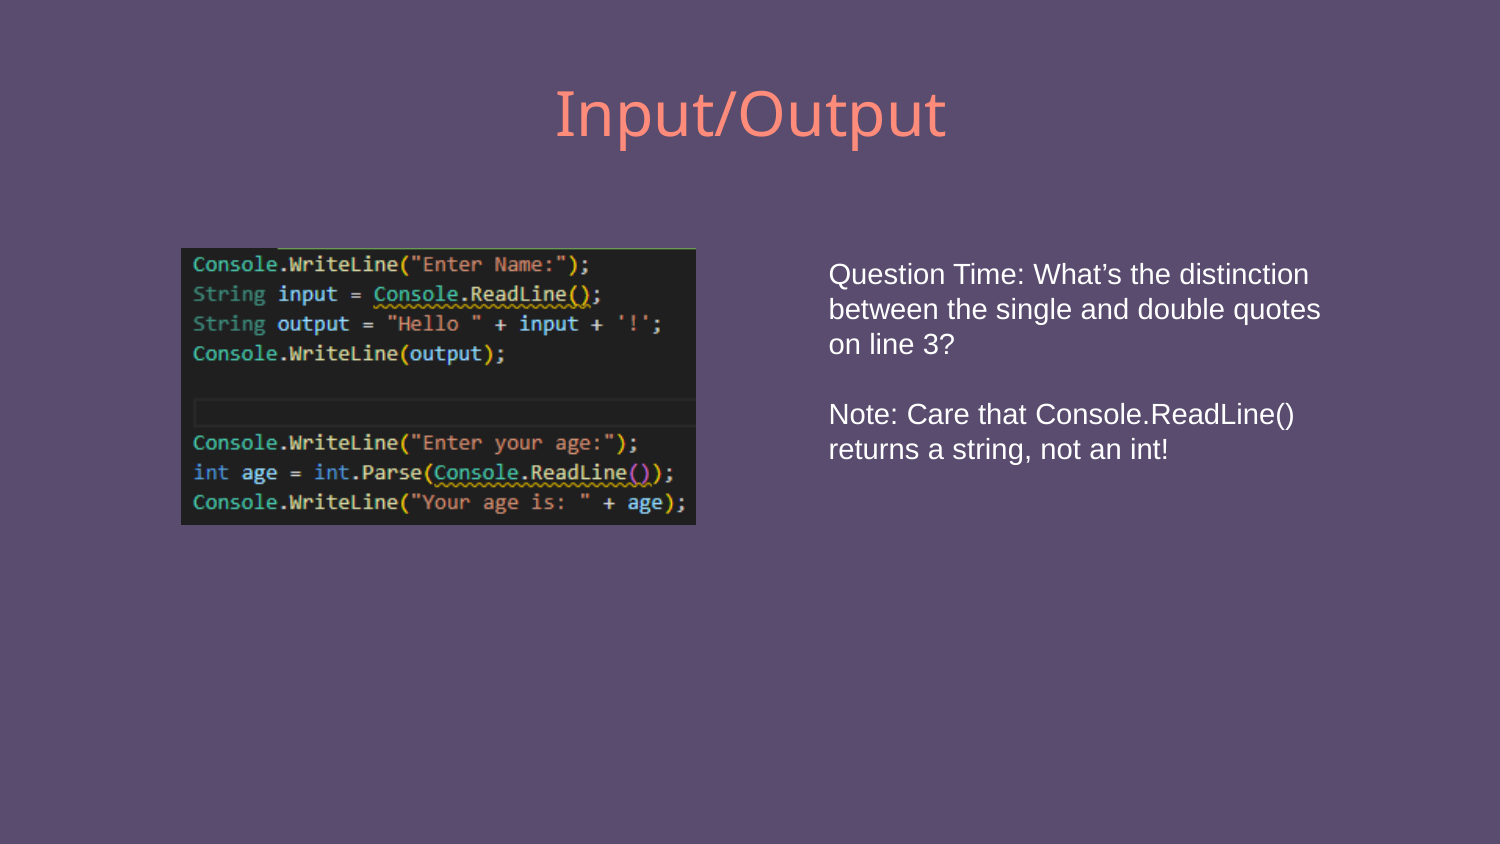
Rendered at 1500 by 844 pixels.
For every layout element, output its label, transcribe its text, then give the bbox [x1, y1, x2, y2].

text_box Question Time: What’s the distinction between the single and double quotes on line 3? Note: Care that Console.ReadLine() returns a string, not an int! [813, 248, 1369, 473]
title Input/Output [116, 58, 1387, 153]
picture [180, 247, 696, 525]
